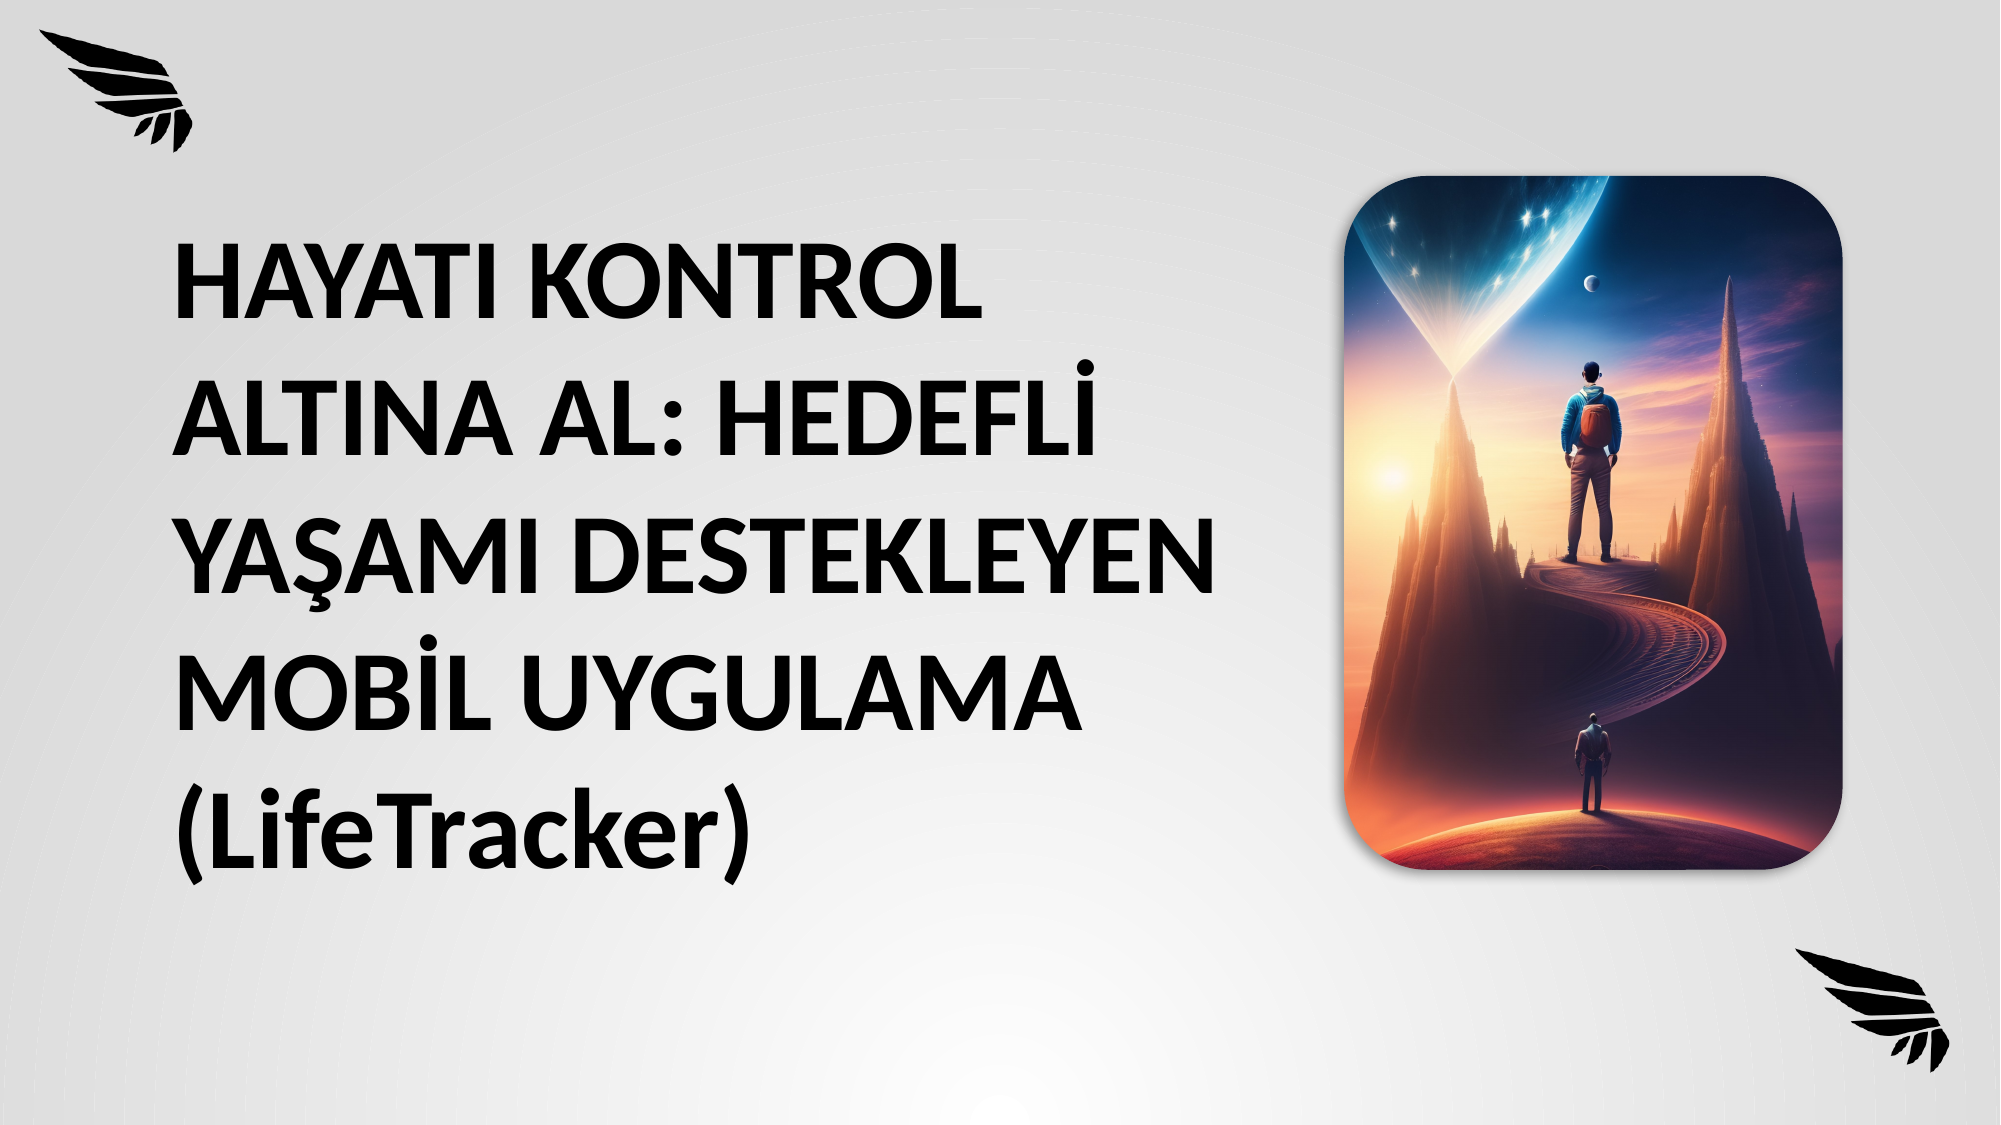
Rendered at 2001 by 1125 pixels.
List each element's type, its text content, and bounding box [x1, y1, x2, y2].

picture [1793, 948, 1950, 1083]
picture [37, 29, 193, 163]
picture [1344, 175, 1843, 870]
text_box HAYATI KONTROL ALTINA AL: HEDEFLİ YAŞAMI DESTEKLEYEN MOBİL UYGULAMA (LifeTracker) [157, 196, 1254, 899]
